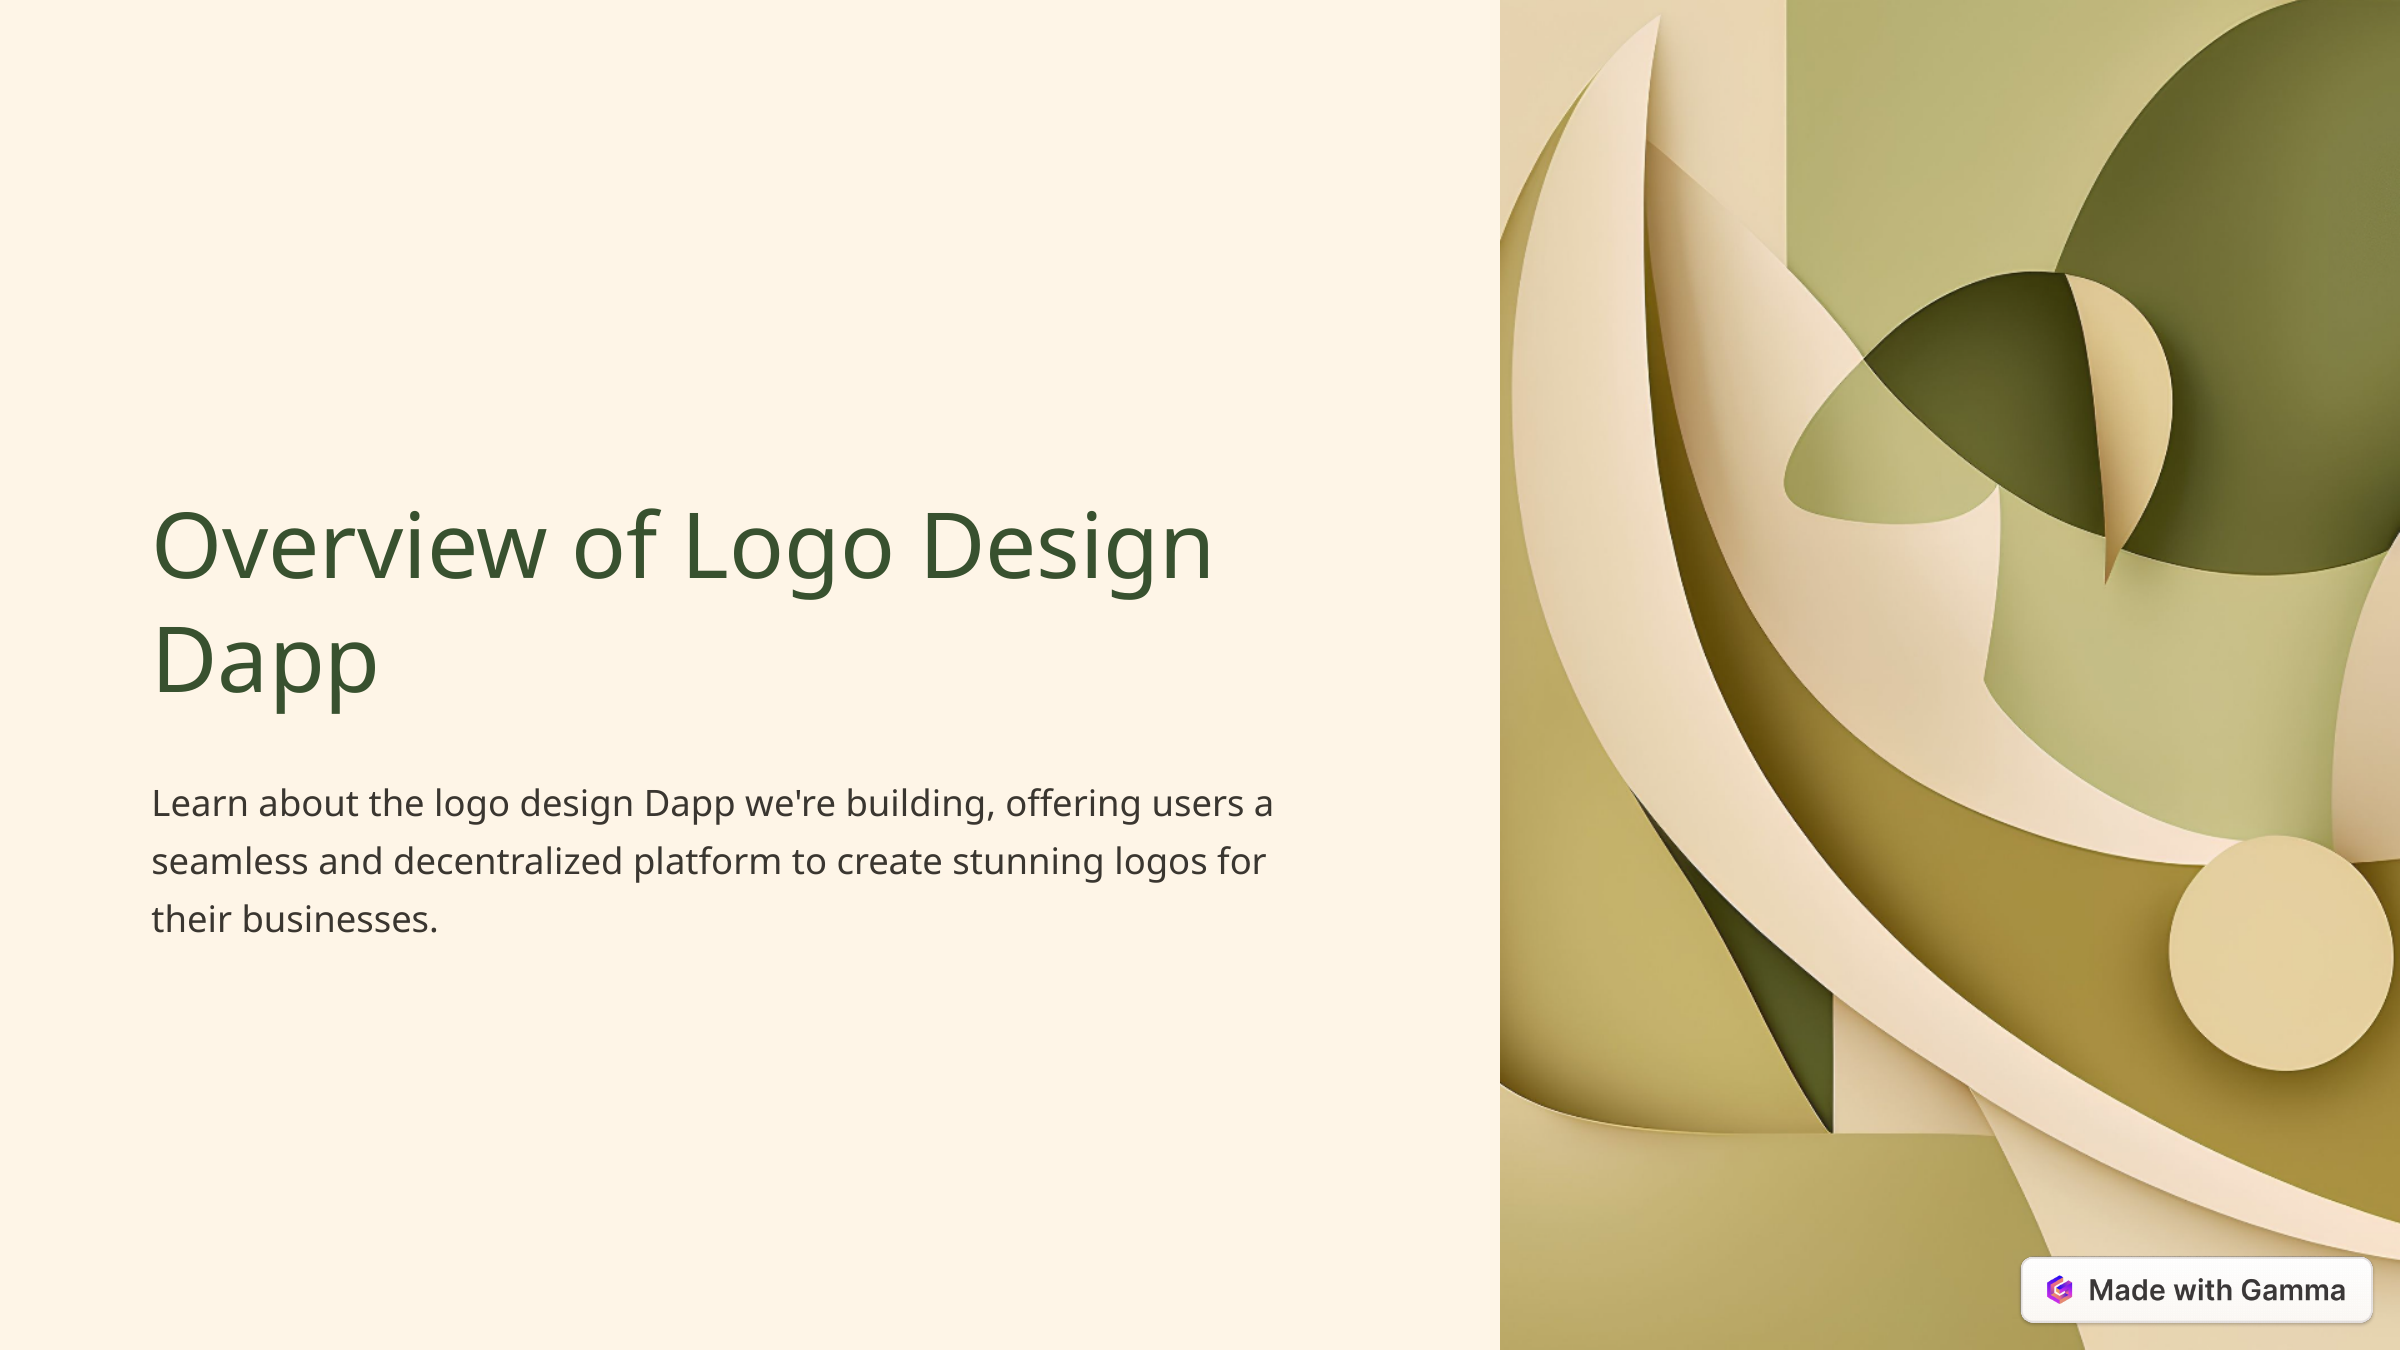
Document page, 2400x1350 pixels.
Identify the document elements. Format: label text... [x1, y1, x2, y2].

text_box Learn about the logo design Dapp we're building, offering users a seamless and decentralized platform to create stunning logos for their businesses. [136, 757, 1364, 875]
text_box Overview of Logo Design Dapp [136, 475, 1364, 704]
picture [1499, 0, 2400, 1350]
text_box [0, 0, 1499, 1350]
